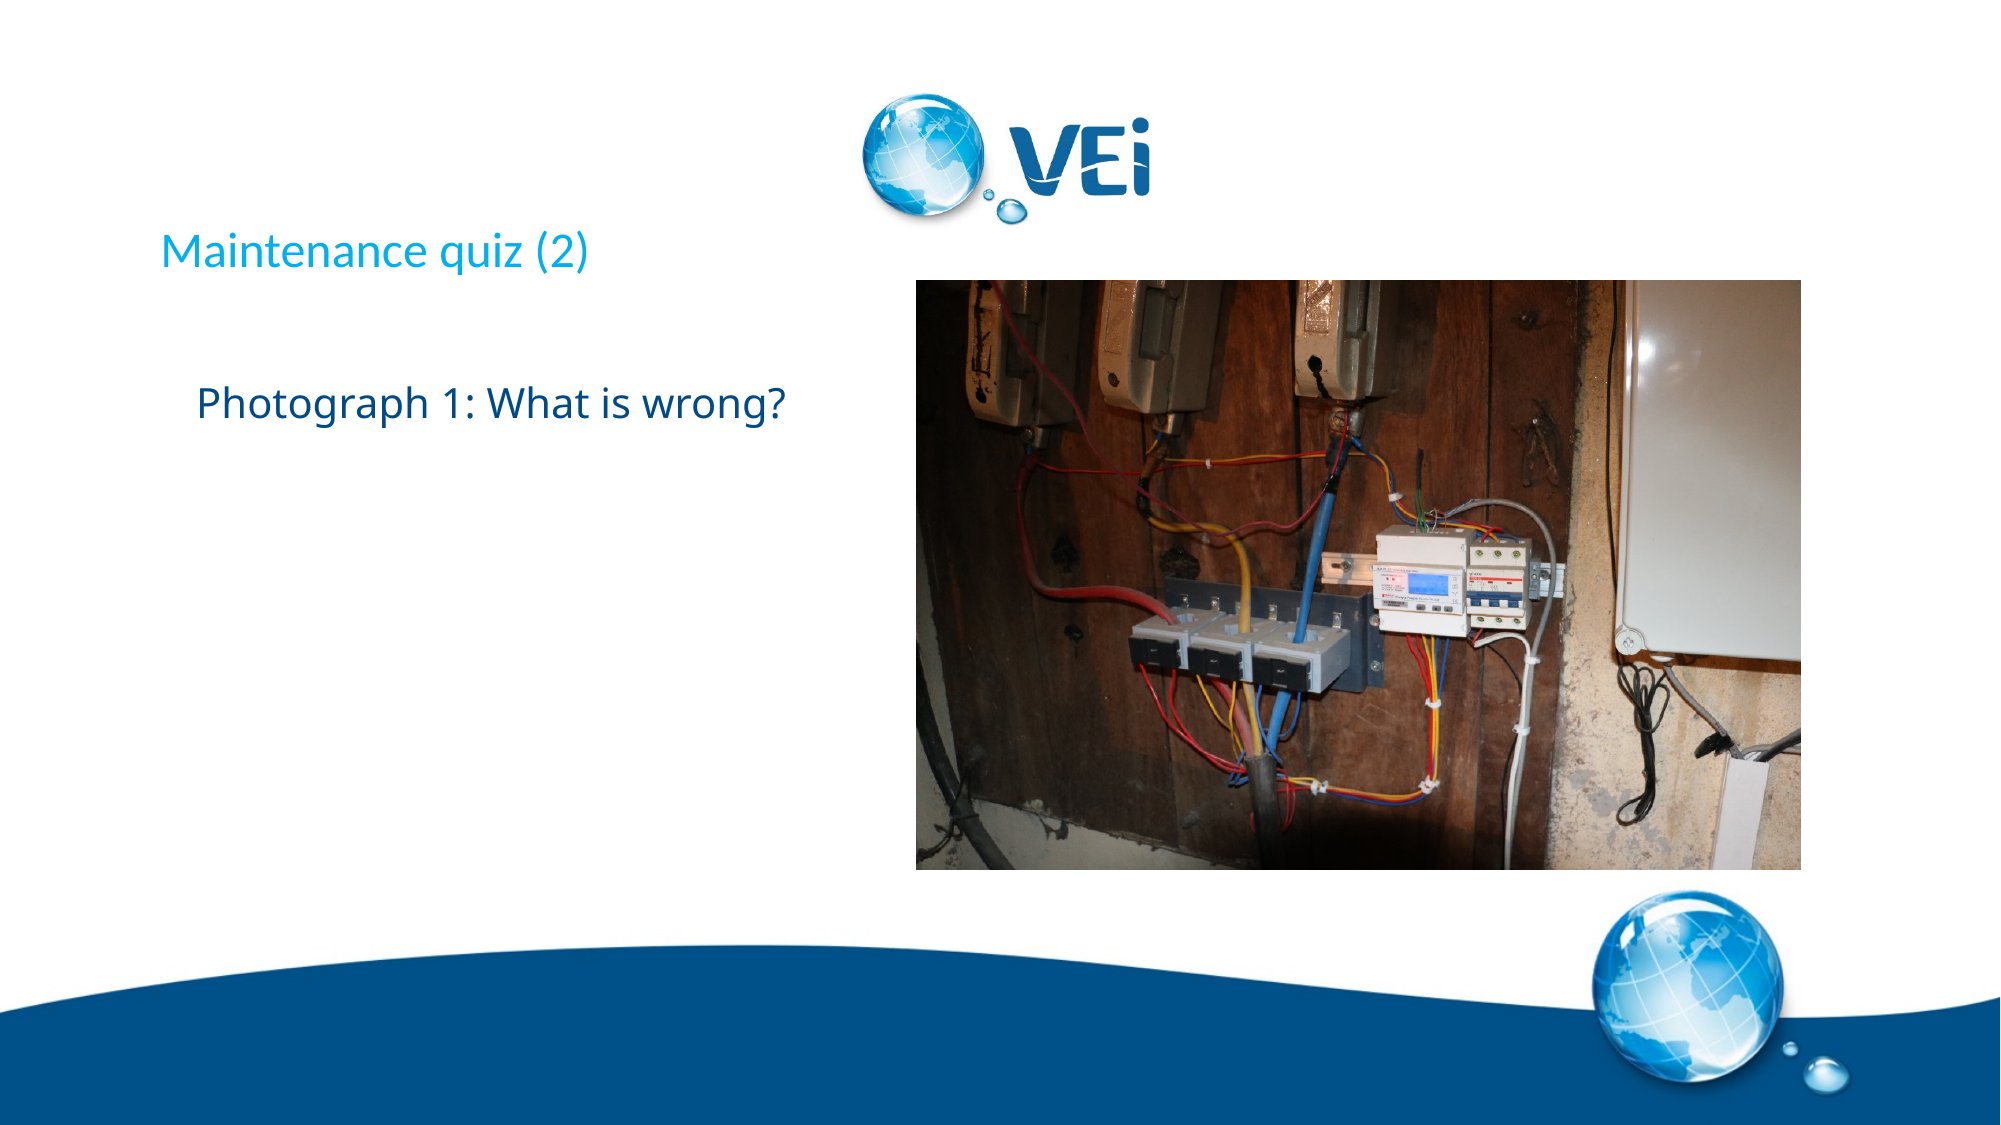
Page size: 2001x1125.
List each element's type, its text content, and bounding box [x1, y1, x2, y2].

picture [852, 84, 1159, 210]
picture [0, 873, 2001, 1125]
text_box Photograph 1: What is wrong? [181, 375, 878, 683]
picture [916, 280, 1801, 870]
text_box Maintenance quiz (2) [145, 210, 1852, 285]
